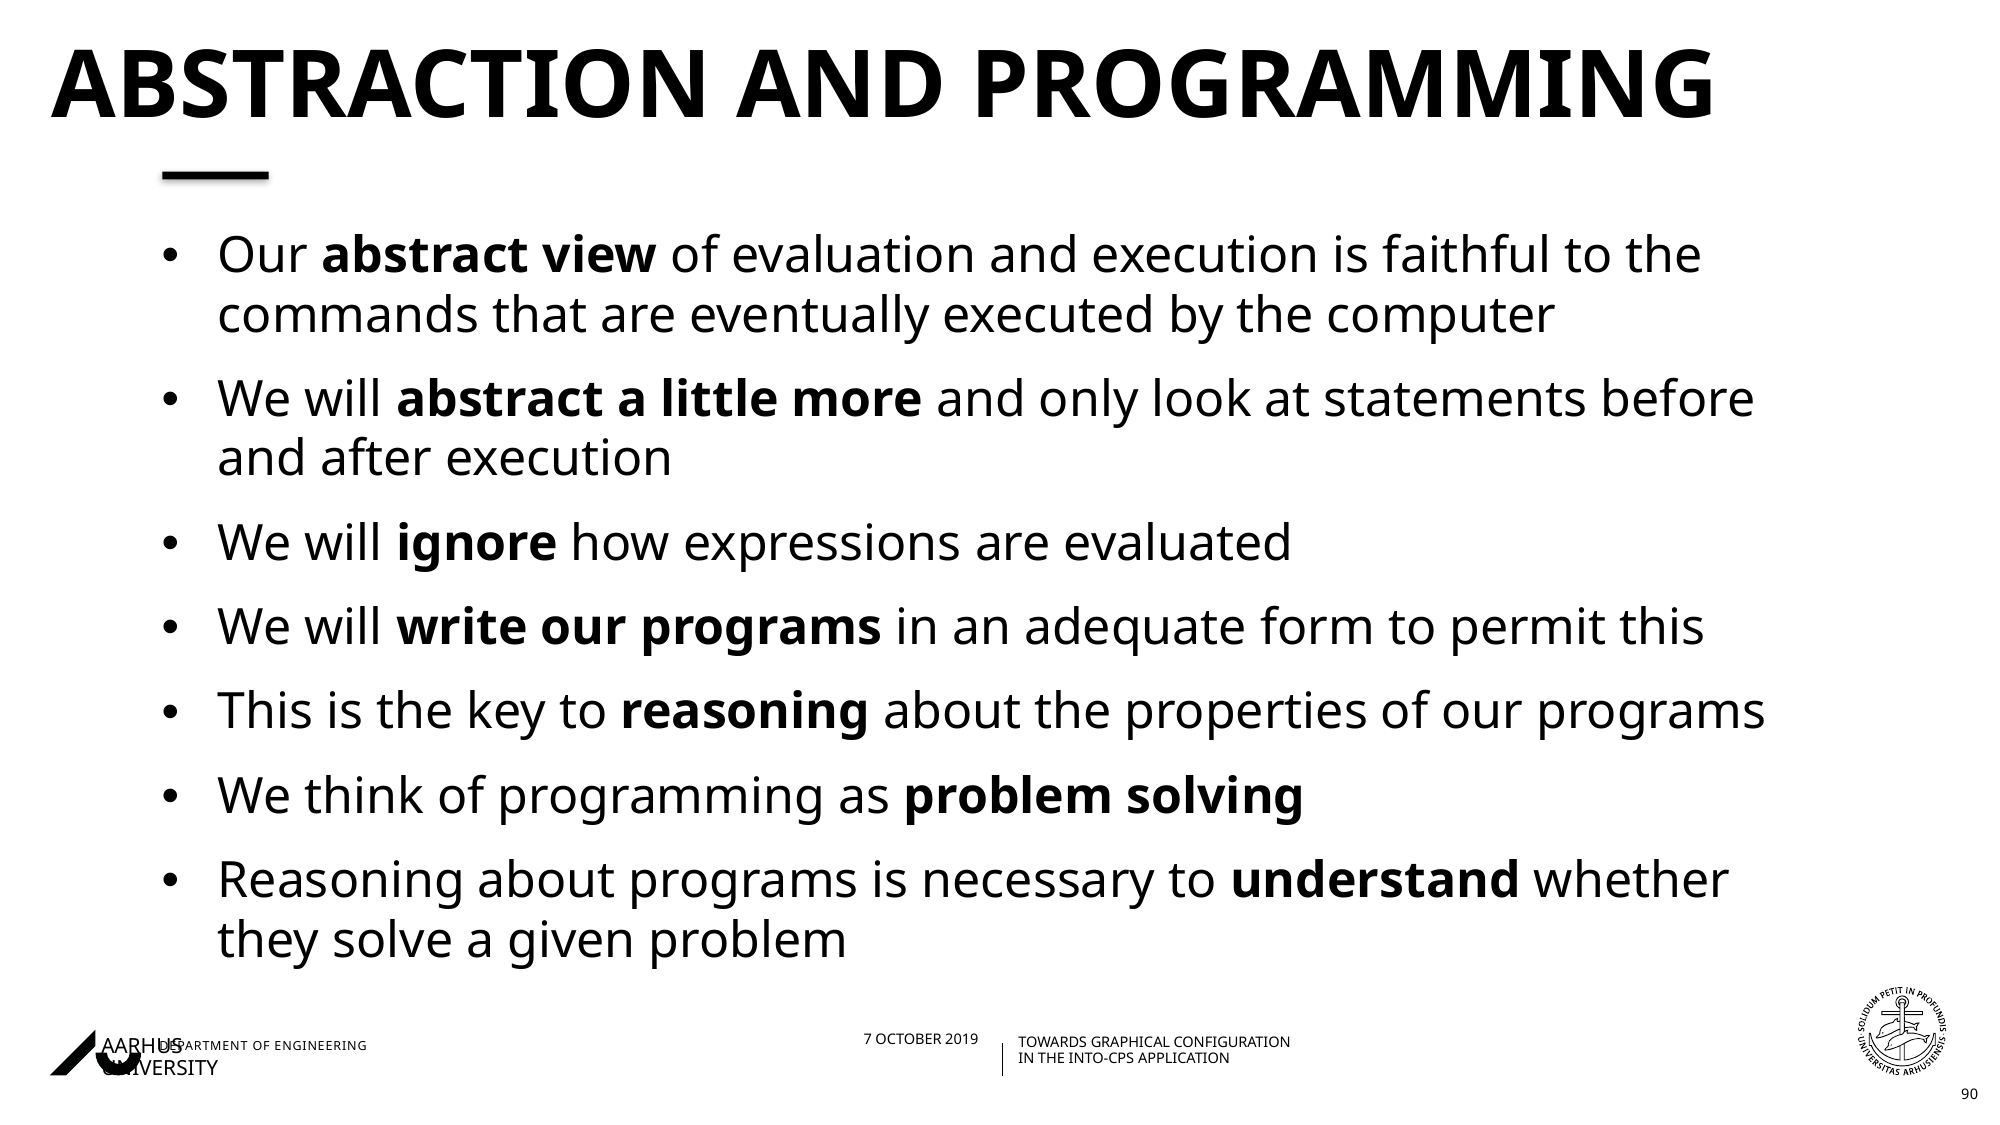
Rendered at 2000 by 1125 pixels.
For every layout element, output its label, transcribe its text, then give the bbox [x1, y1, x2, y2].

slide_number 90 [1936, 1079, 1979, 1106]
list Our abstract view of evaluation and execution is faithful to the commands that are eventually executed by the computer We will abstract a little more and only look at statements before and after execution We will ignore how expressions are evaluated We will write our programs in an adequate form to permit this This is the key to reasoning about the properties of our programs We think of programming as problem solving Reasoning about programs is necessary to understand whether they solve a given problem [161, 224, 1839, 968]
title Abstraction and programming [51, 37, 1948, 162]
